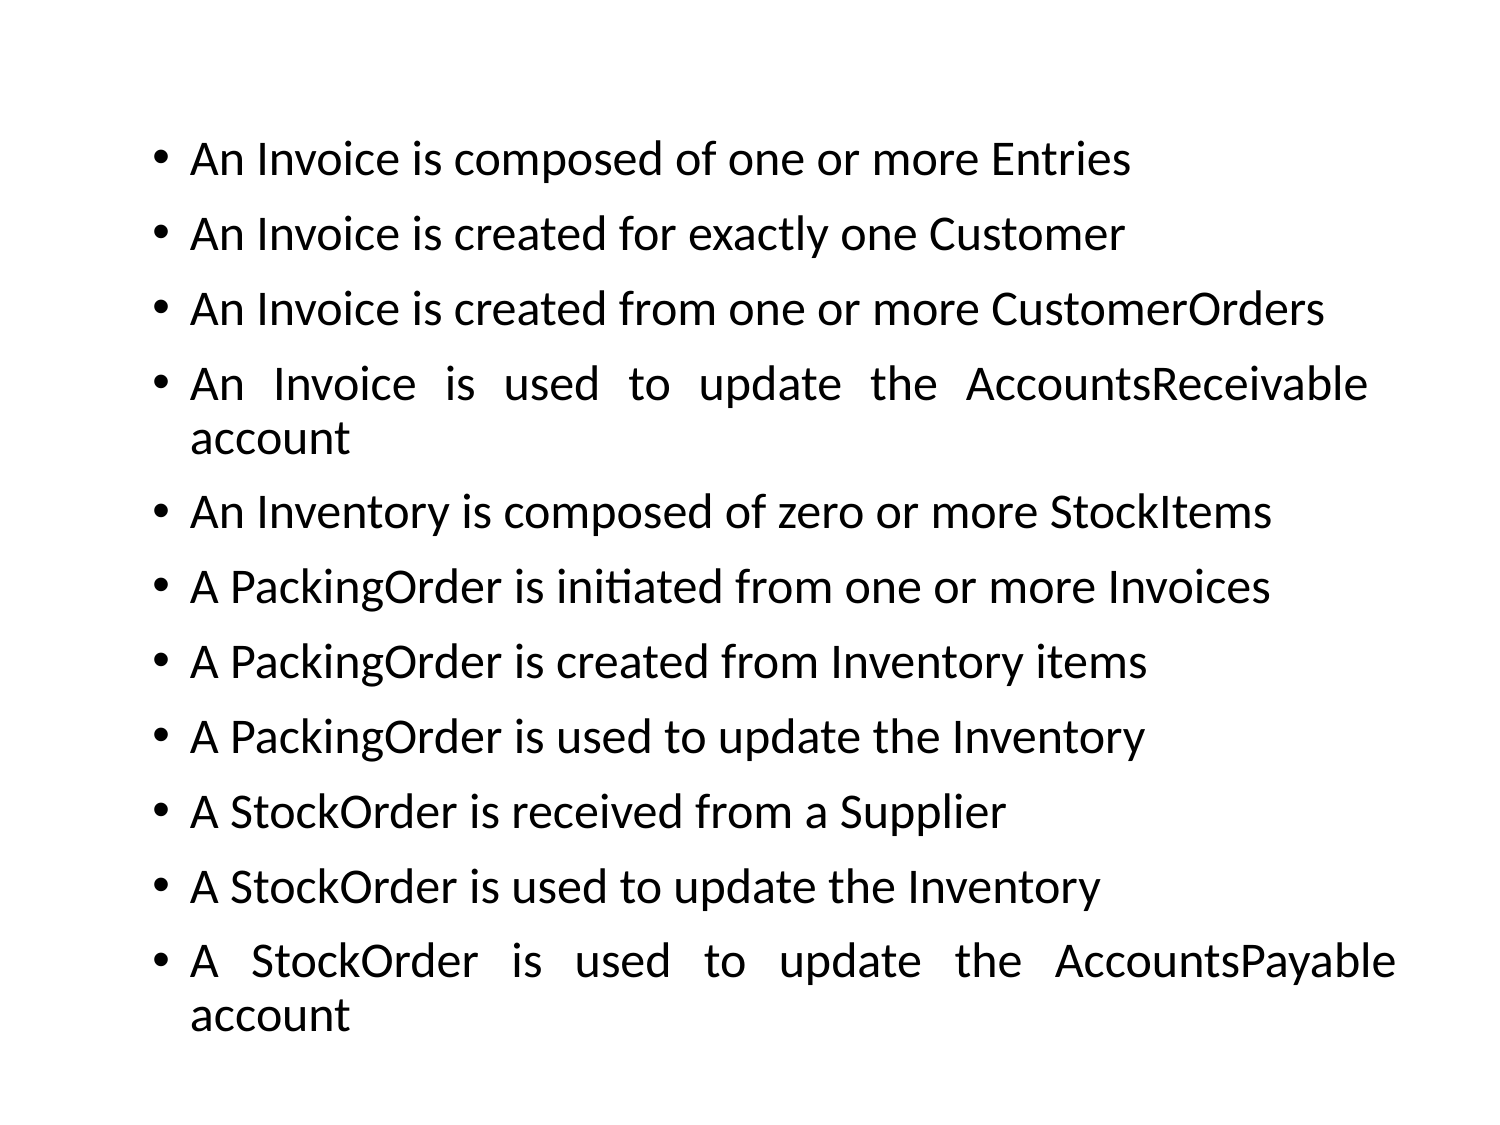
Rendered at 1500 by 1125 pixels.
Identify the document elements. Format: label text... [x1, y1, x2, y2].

list An Invoice is composed of one or more Entries An Invoice is created for exactly one Customer An Invoice is created from one or more CustomerOrders An Invoice is used to update the AccountsReceivable account An Inventory is composed of zero or more StockItems A PackingOrder is initiated from one or more Invoices A PackingOrder is created from Inventory items A PackingOrder is used to update the Inventory A StockOrder is received from a Supplier A StockOrder is used to update the Inventory A StockOrder is used to update the AccountsPayable account [137, 125, 1413, 800]
